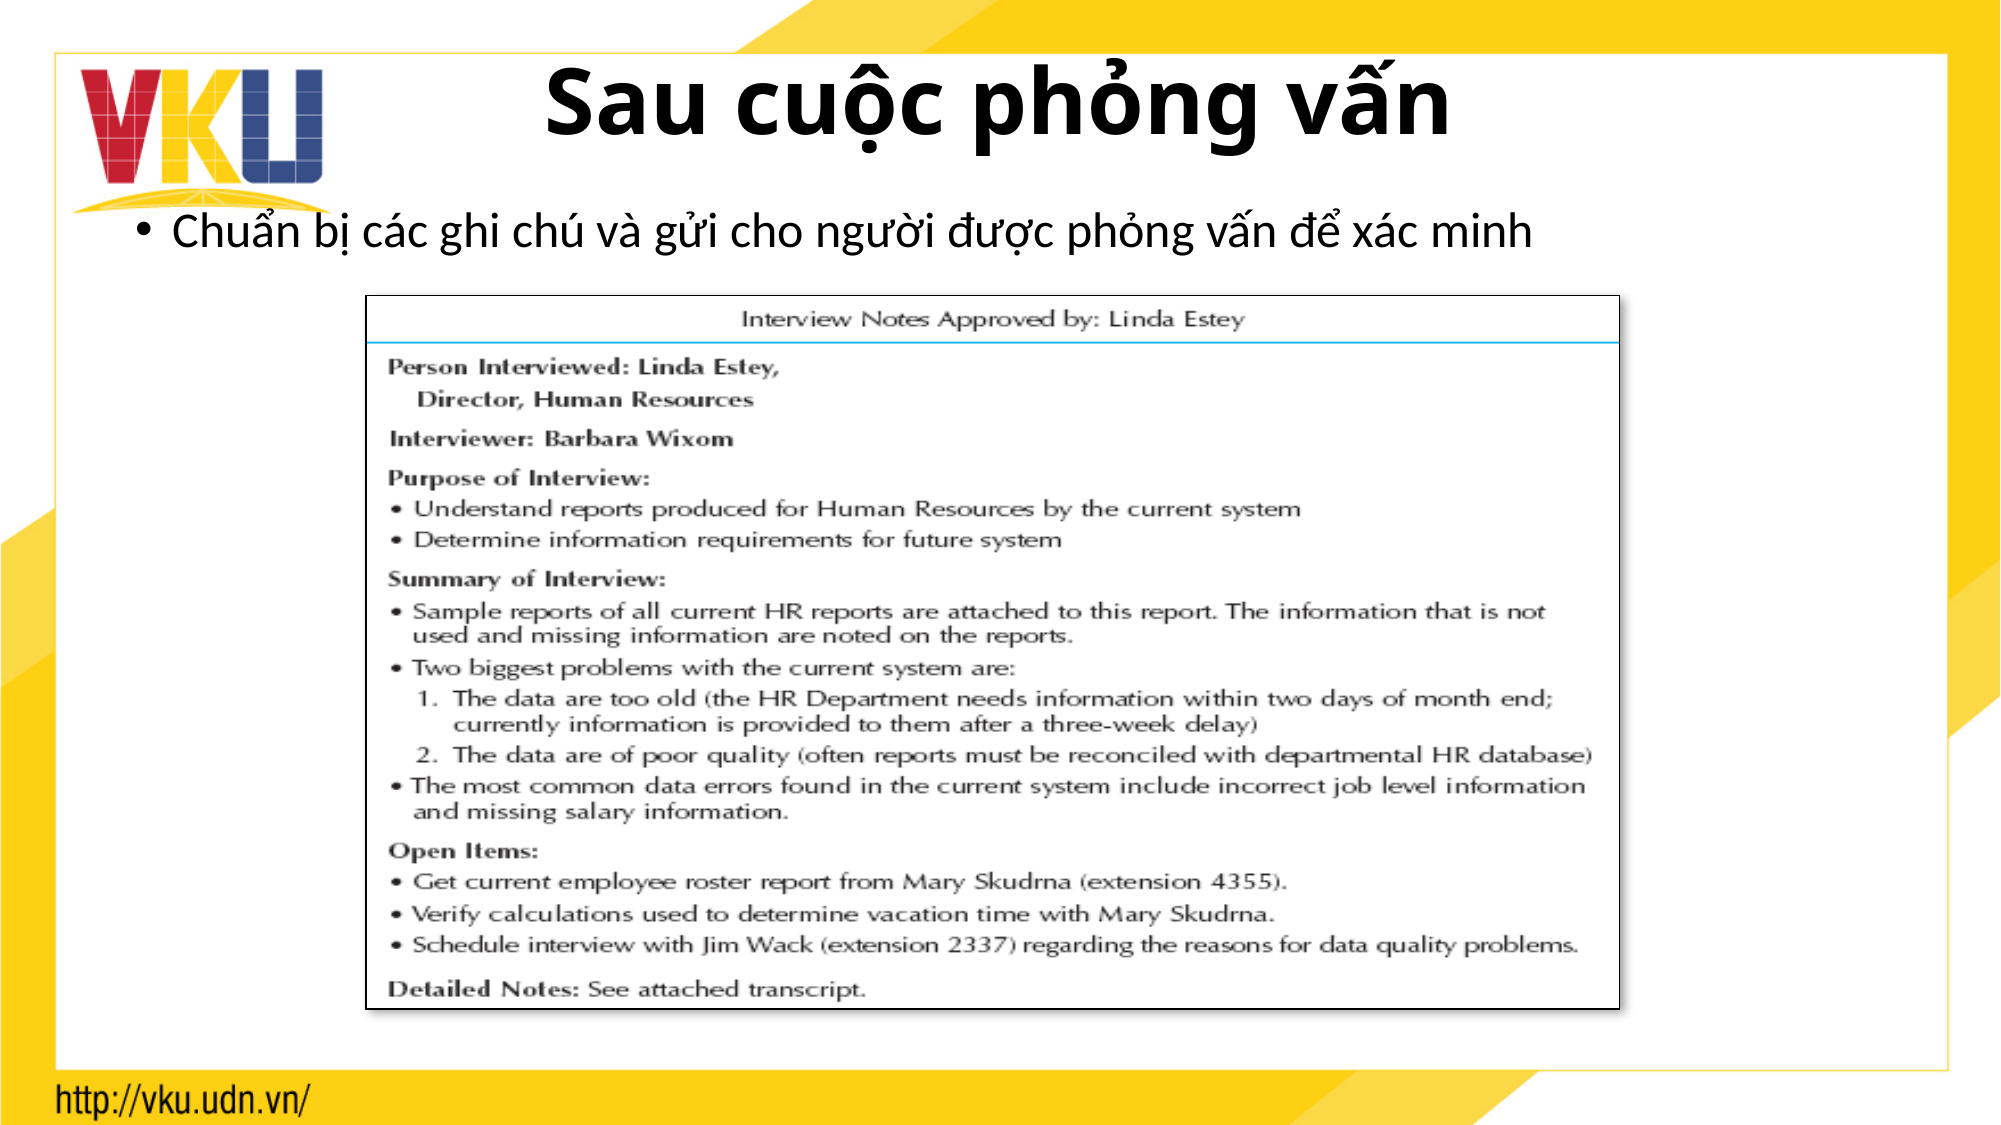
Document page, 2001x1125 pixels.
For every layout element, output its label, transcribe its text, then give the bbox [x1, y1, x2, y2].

title Sau cuộc phỏng vấn [120, 17, 1880, 193]
list Chuẩn bị các ghi chú và gửi cho người được phỏng vấn để xác minh [120, 197, 1942, 279]
picture [0, 0, 2001, 1125]
